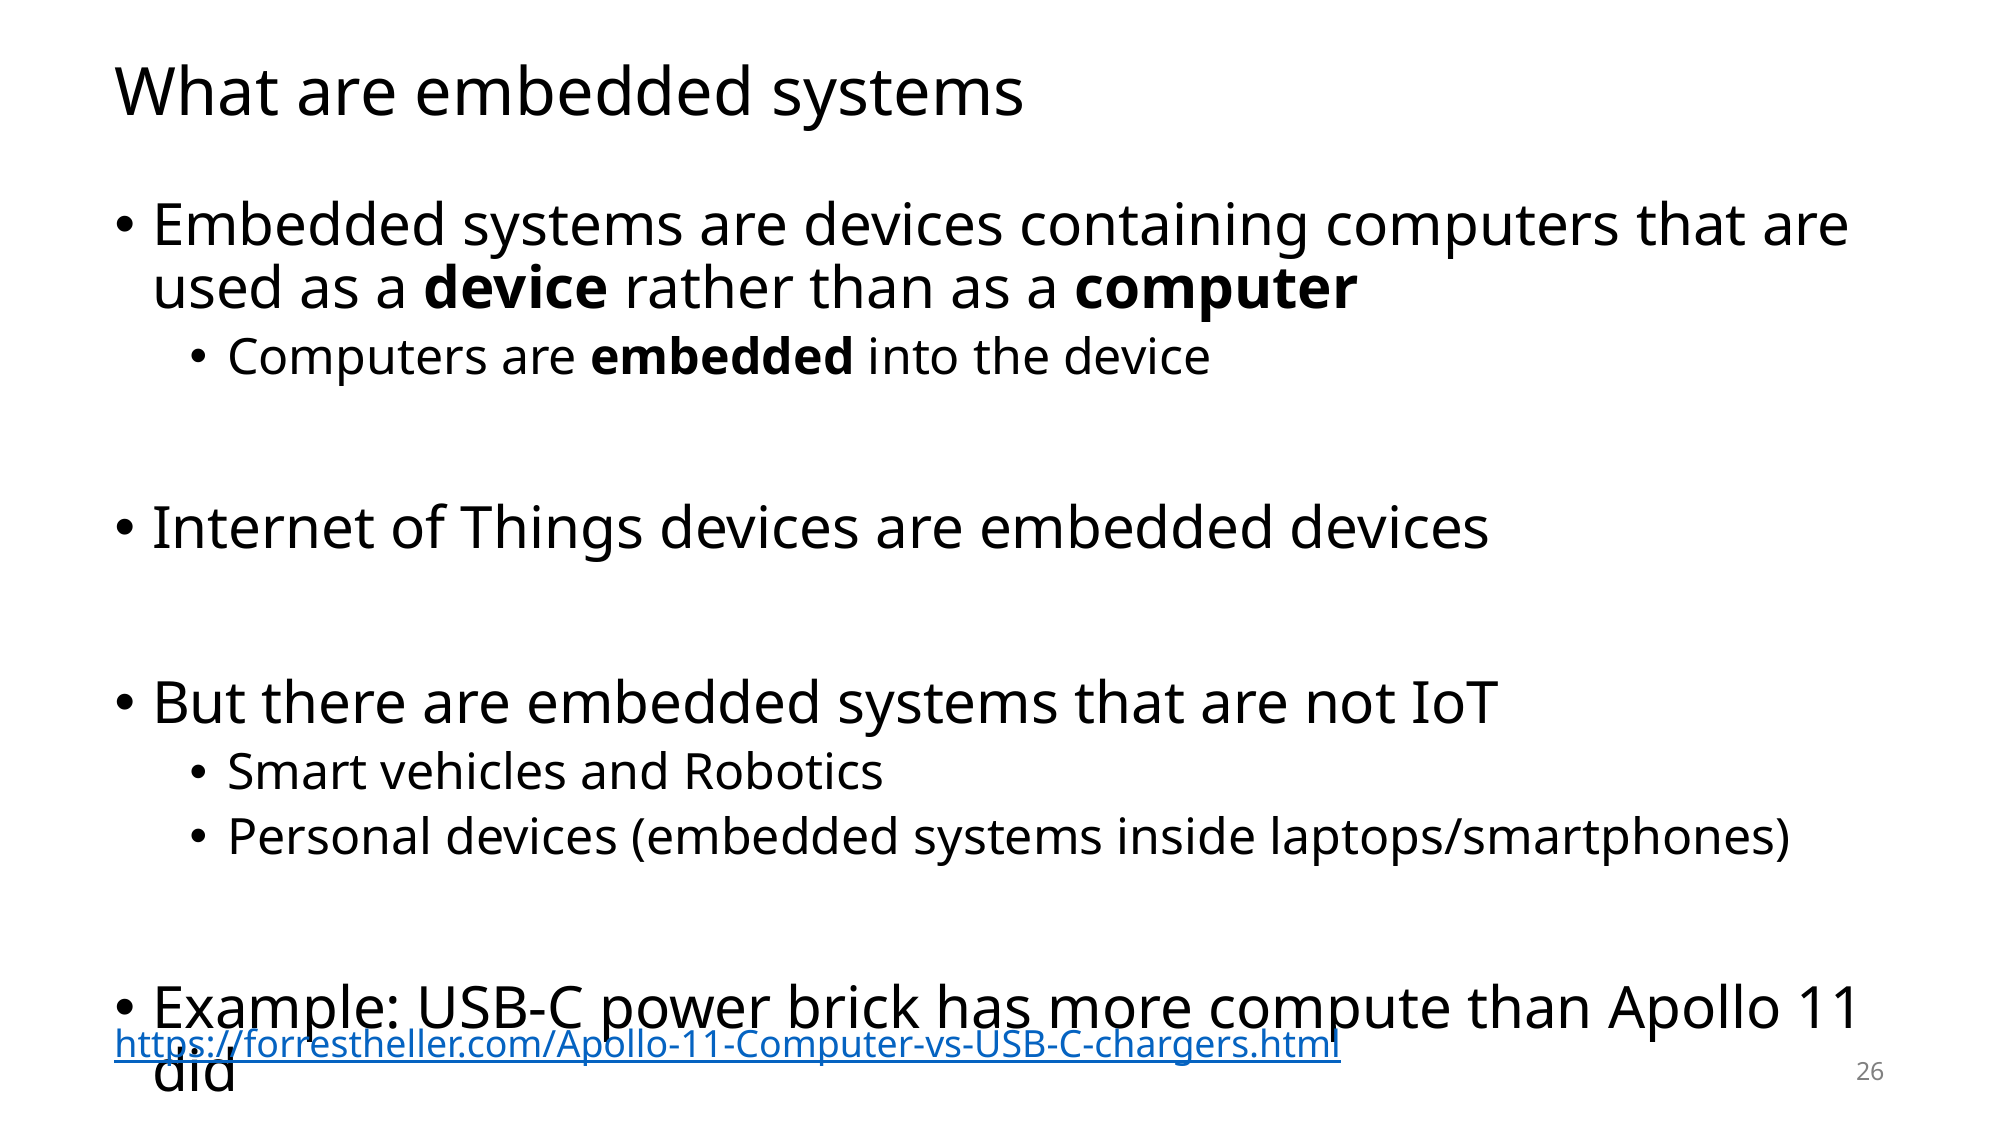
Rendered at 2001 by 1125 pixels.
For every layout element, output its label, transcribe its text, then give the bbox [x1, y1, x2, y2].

list Embedded systems are devices containing computers that are used as a device rather than as a computer Computers are embedded into the device Internet of Things devices are embedded devices But there are embedded systems that are not IoT Smart vehicles and Robotics Personal devices (embedded systems inside laptops/smartphones) Example: USB-C power brick has more compute than Apollo 11 did [99, 187, 1900, 1013]
text_box https://forrestheller.com/Apollo-11-Computer-vs-USB-C-chargers.html [99, 1012, 1610, 1079]
title What are embedded systems [99, 37, 1900, 150]
slide_number 26 [1749, 1042, 1900, 1103]
